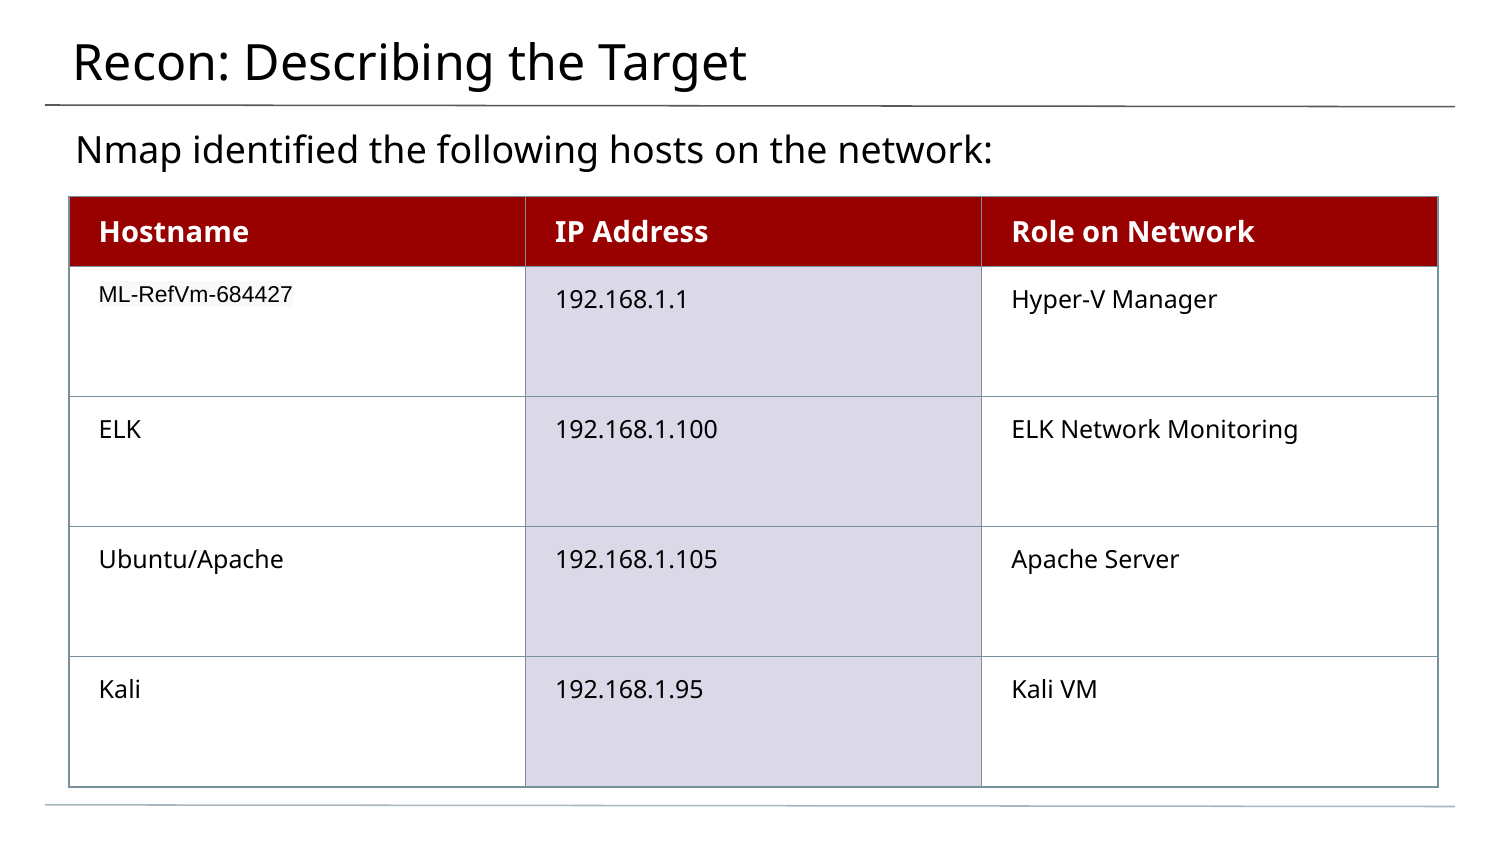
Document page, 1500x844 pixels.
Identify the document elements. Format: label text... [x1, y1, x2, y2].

table_header IP Address [526, 197, 981, 266]
table_cell Kali VM [982, 657, 1437, 786]
table_cell ELK Network Monitoring [982, 397, 1437, 526]
table_cell ELK [70, 397, 525, 526]
table_header Hostname [70, 197, 525, 266]
subtitle Nmap identified the following hosts on the network: [0, 110, 1500, 171]
table_cell Hyper-V Manager [982, 267, 1437, 396]
table_cell ML-RefVm-684427 [70, 267, 525, 396]
table_cell 192.168.1.1 [526, 267, 981, 396]
title Recon: Describing the Target [0, 0, 1500, 88]
table_cell 192.168.1.95 [526, 657, 981, 786]
table_cell 192.168.1.100 [526, 397, 981, 526]
table_header Role on Network [982, 197, 1437, 266]
table_cell 192.168.1.105 [526, 527, 981, 656]
table_cell Apache Server [982, 527, 1437, 656]
table_cell Kali [70, 657, 525, 786]
table_cell Ubuntu/Apache [70, 527, 525, 656]
